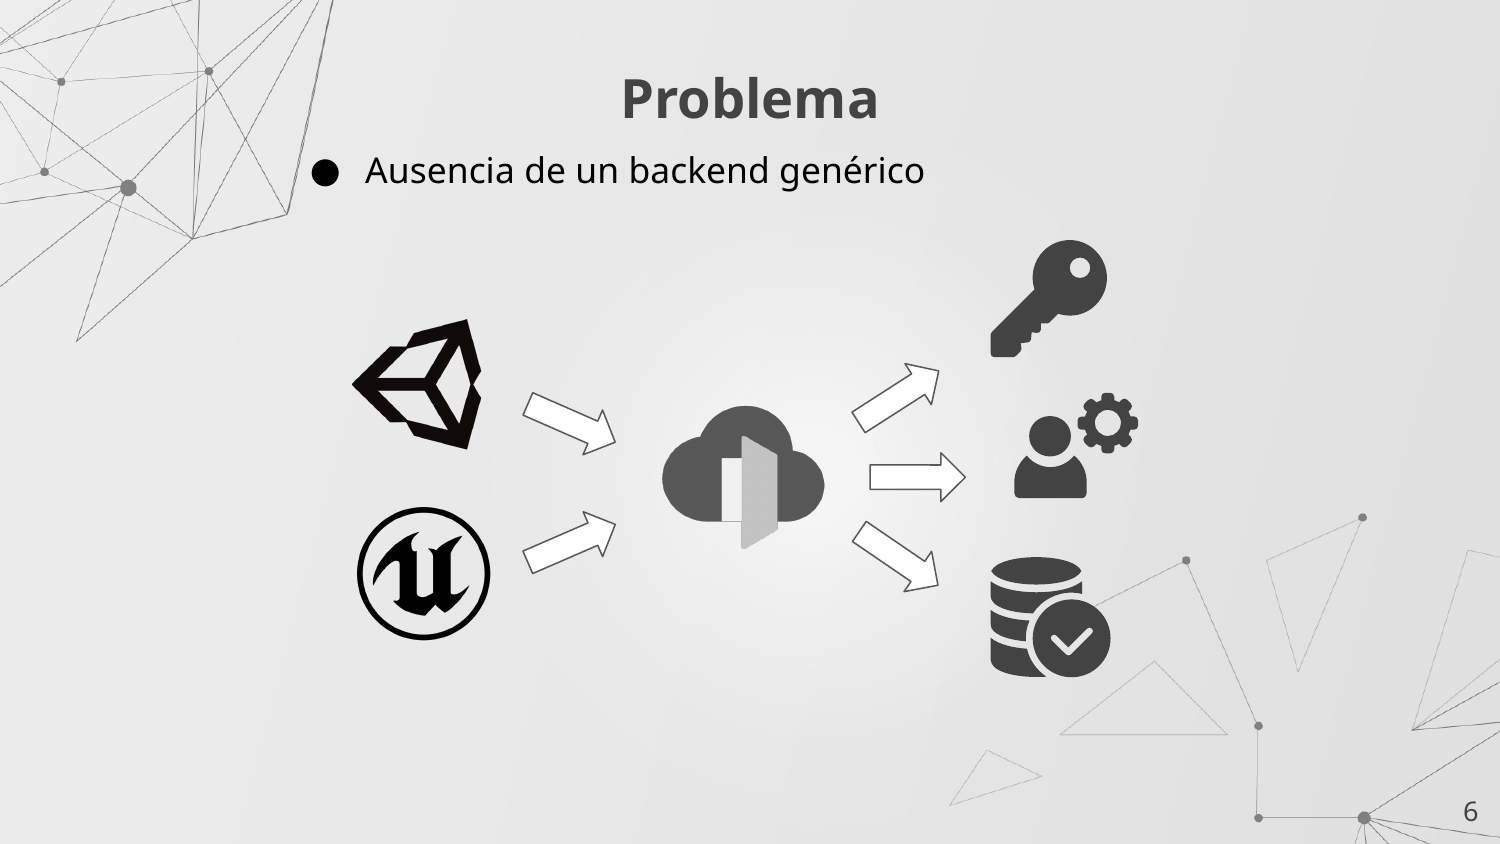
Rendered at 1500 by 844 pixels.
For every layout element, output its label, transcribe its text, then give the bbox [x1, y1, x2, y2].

text_box [522, 392, 600, 455]
subtitle Ausencia de un backend genérico [275, 132, 1045, 238]
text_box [990, 556, 1111, 678]
text_box [883, 452, 966, 502]
text_box [990, 240, 1107, 358]
title Problema [0, 61, 1500, 144]
slide_number ‹#› [1403, 779, 1494, 844]
text_box [1083, 392, 1139, 454]
text_box [866, 363, 939, 422]
text_box [875, 532, 938, 592]
picture [0, 144, 1500, 844]
text_box [522, 511, 604, 574]
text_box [1014, 415, 1087, 499]
picture [0, 0, 1500, 61]
